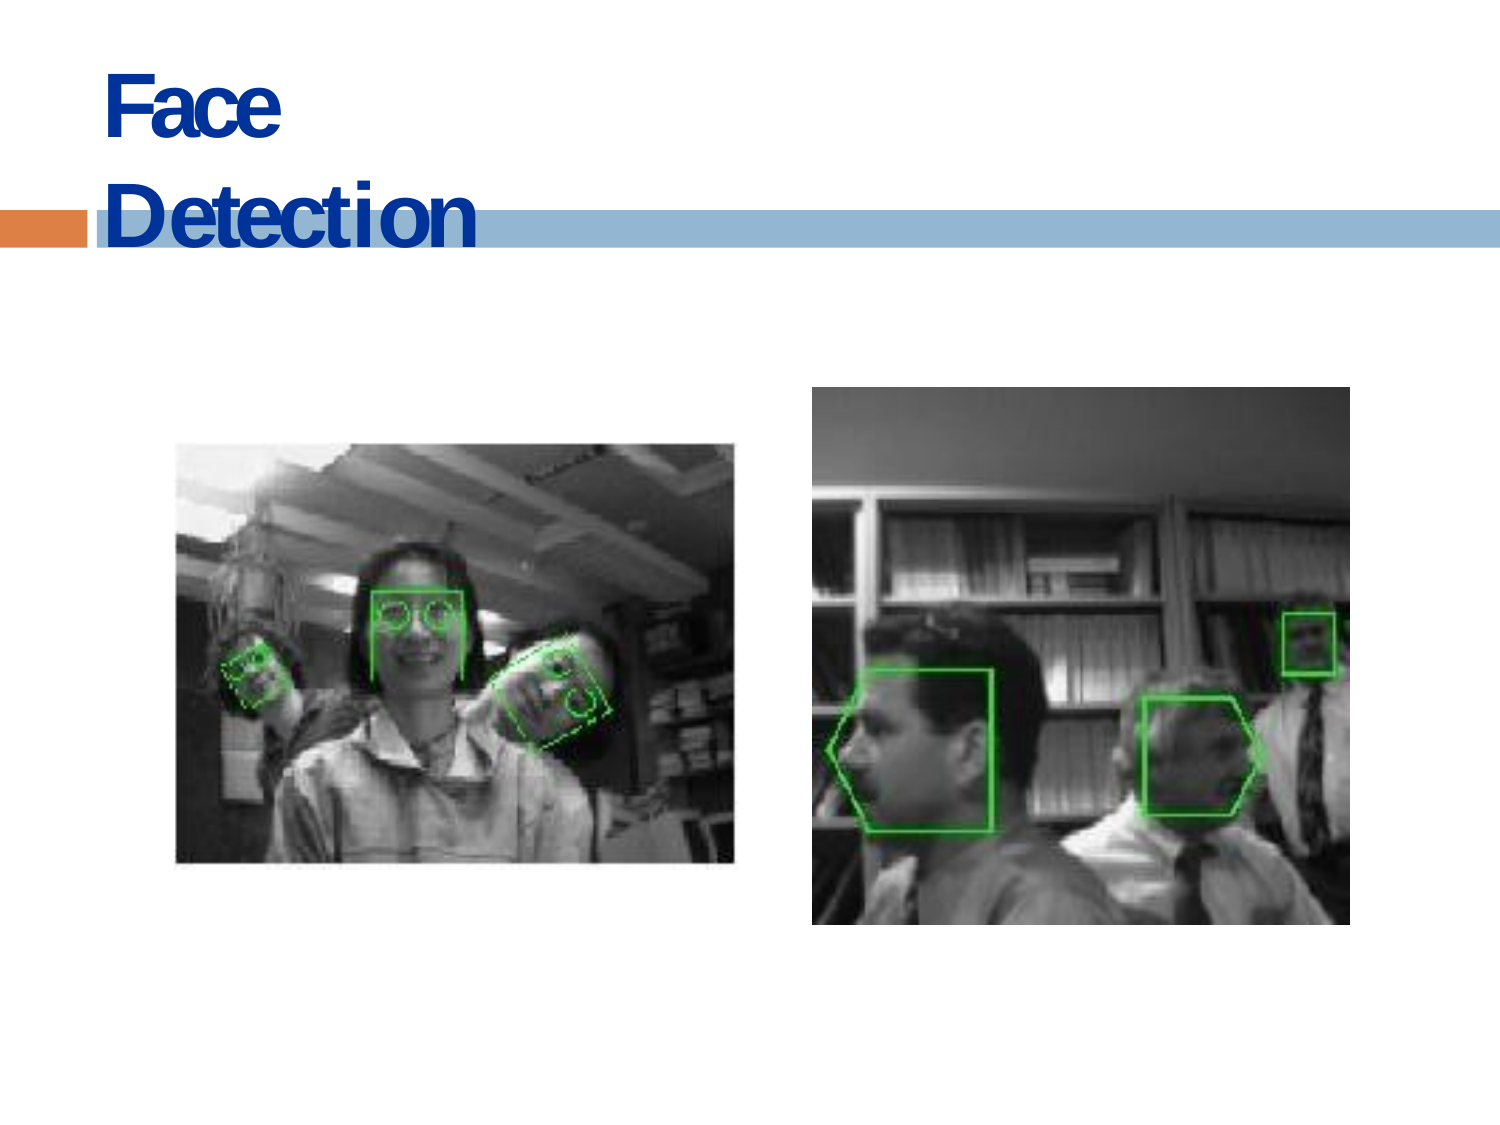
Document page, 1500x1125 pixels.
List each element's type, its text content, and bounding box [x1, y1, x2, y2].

picture [174, 442, 738, 871]
title Face Detection [100, 43, 655, 266]
picture [812, 387, 1351, 926]
